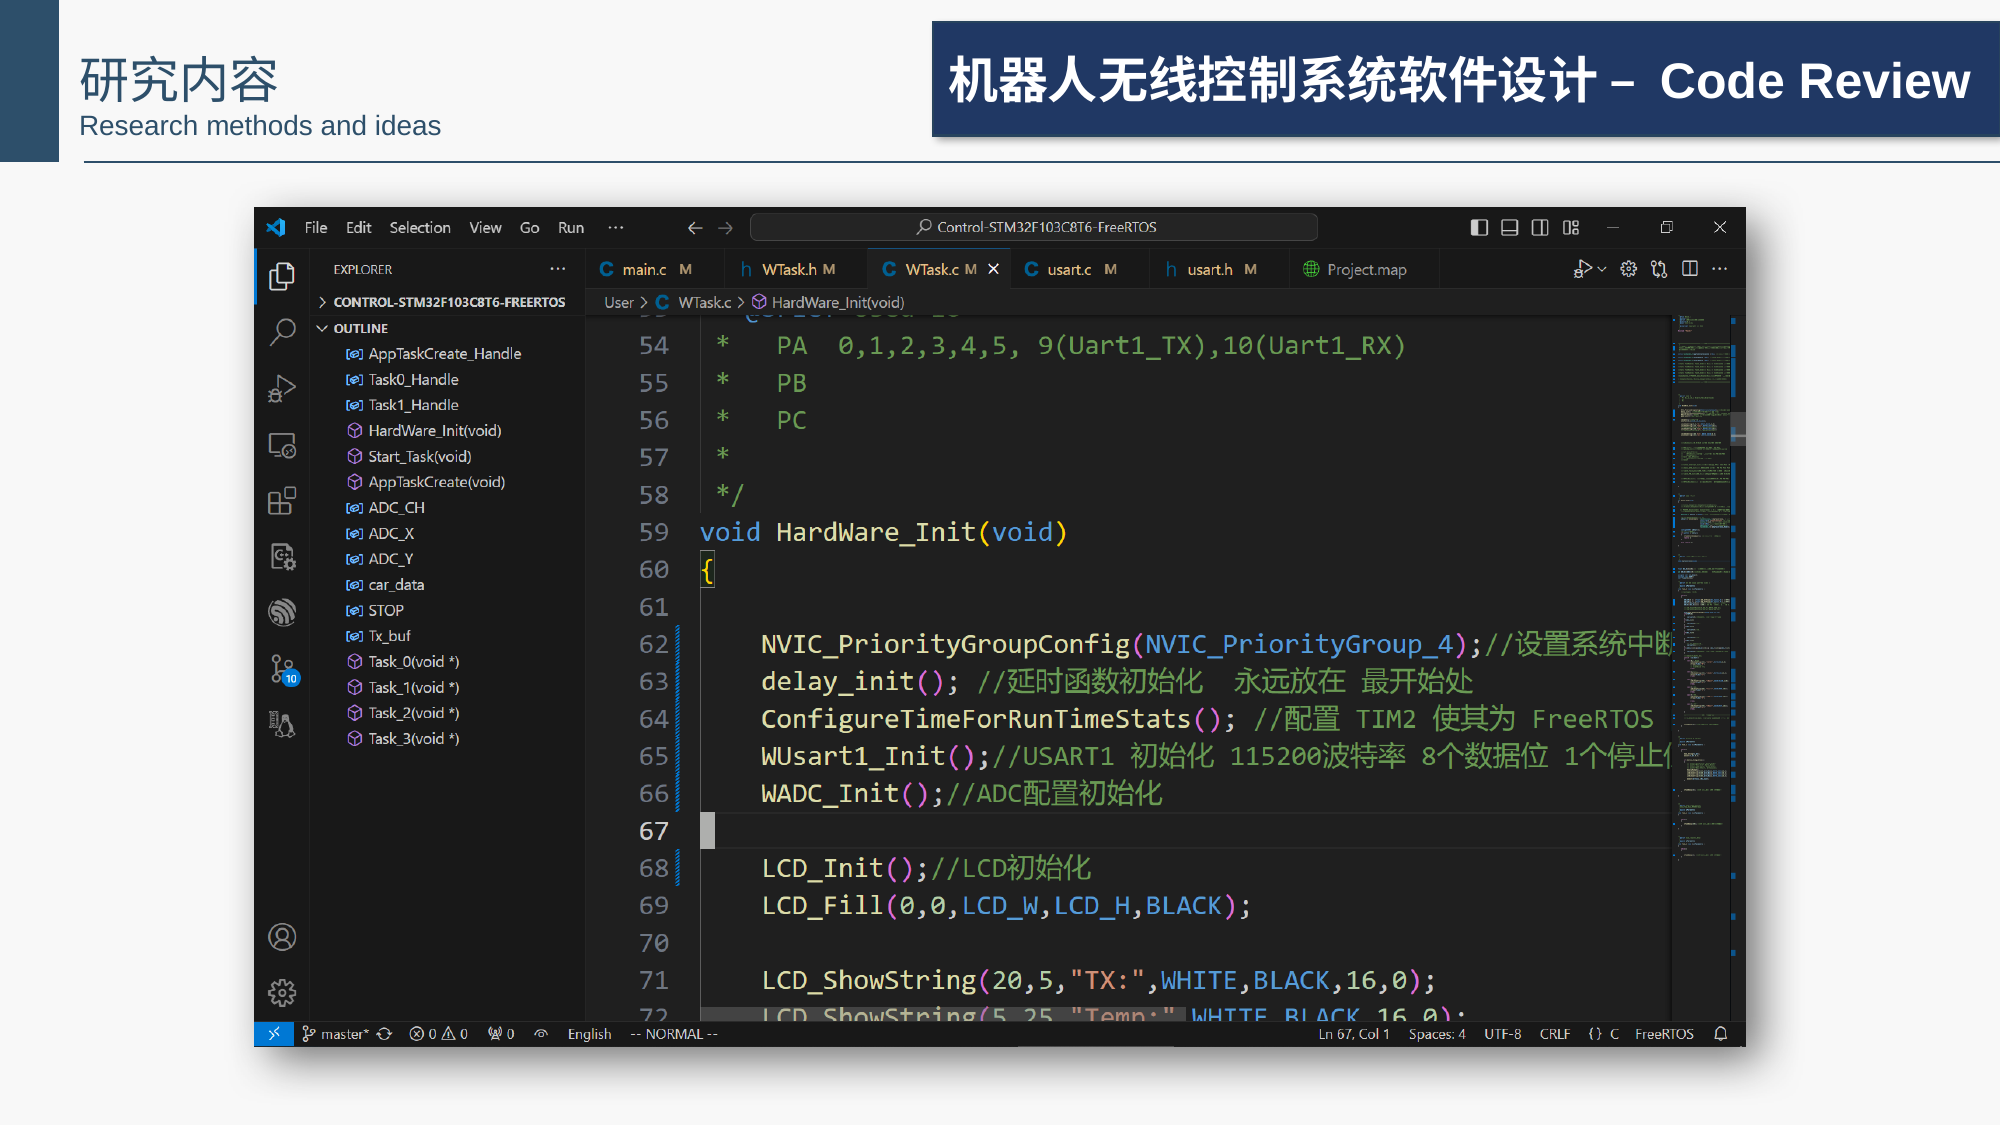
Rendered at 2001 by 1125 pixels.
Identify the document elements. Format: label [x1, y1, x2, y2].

picture [254, 207, 1746, 1047]
text_box [0, 0, 2000, 162]
